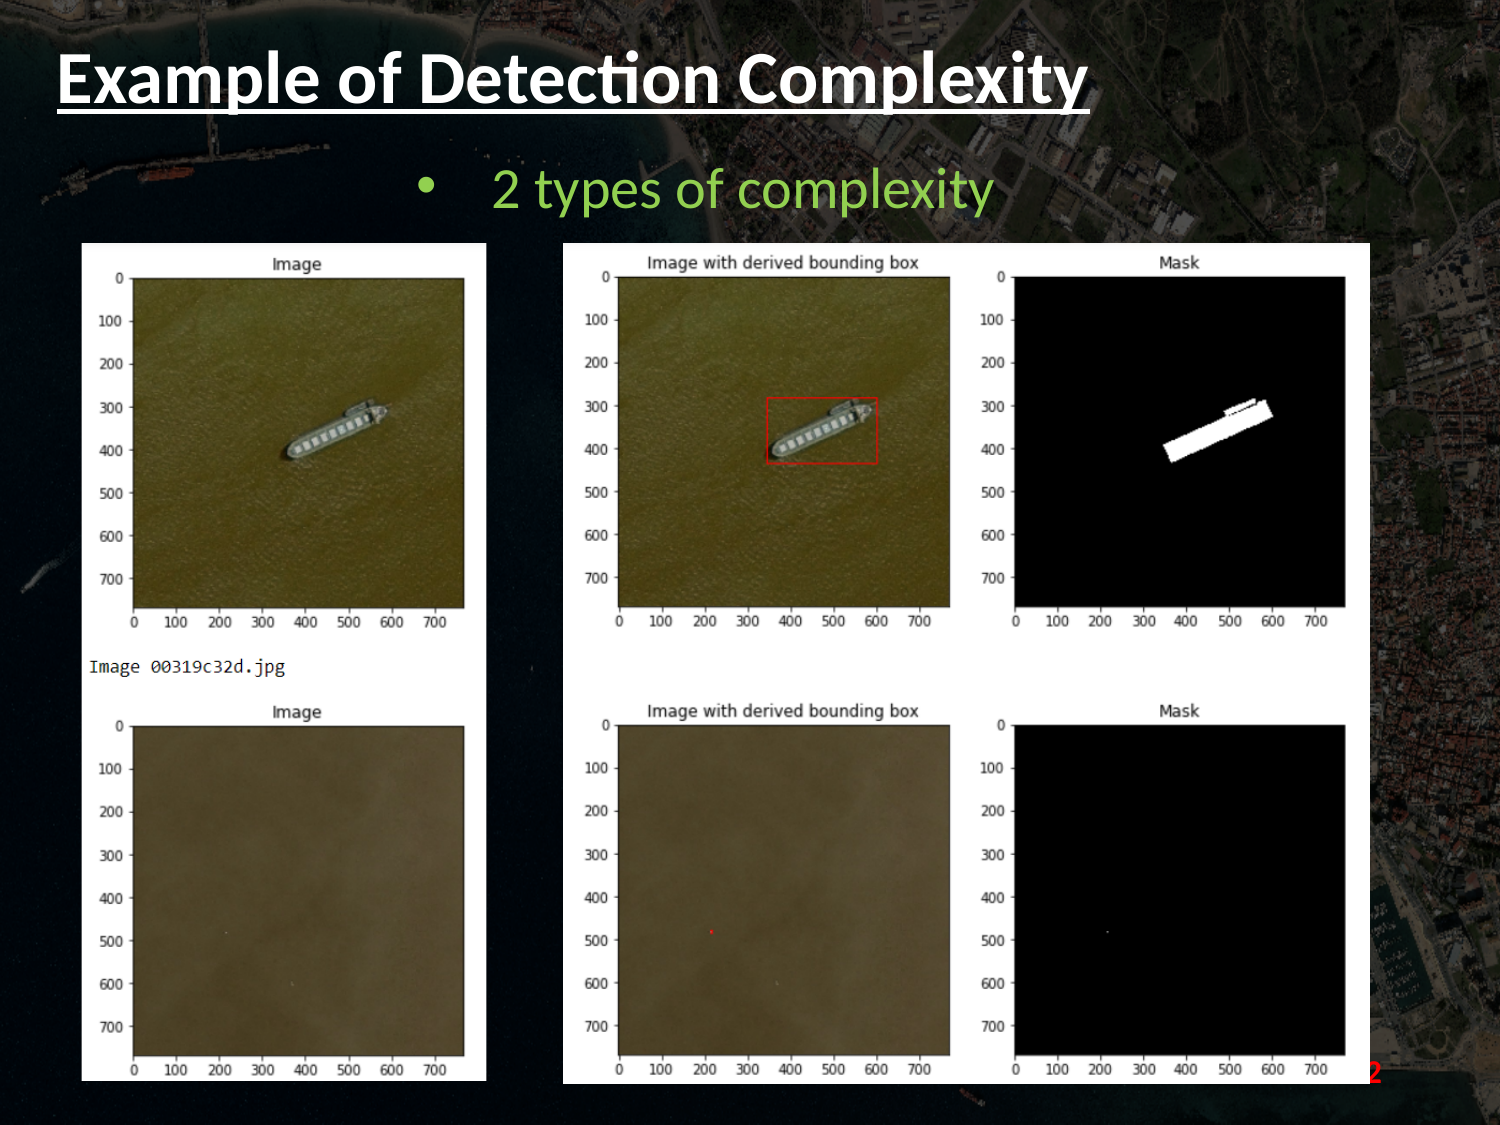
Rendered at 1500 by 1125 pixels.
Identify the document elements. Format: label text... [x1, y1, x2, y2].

slide_number 12 [1059, 1042, 1397, 1103]
text_box 2 types of complexity [42, 142, 1370, 228]
text_box Example of Detection Complexity [42, 21, 1227, 127]
picture [0, 0, 1500, 1125]
